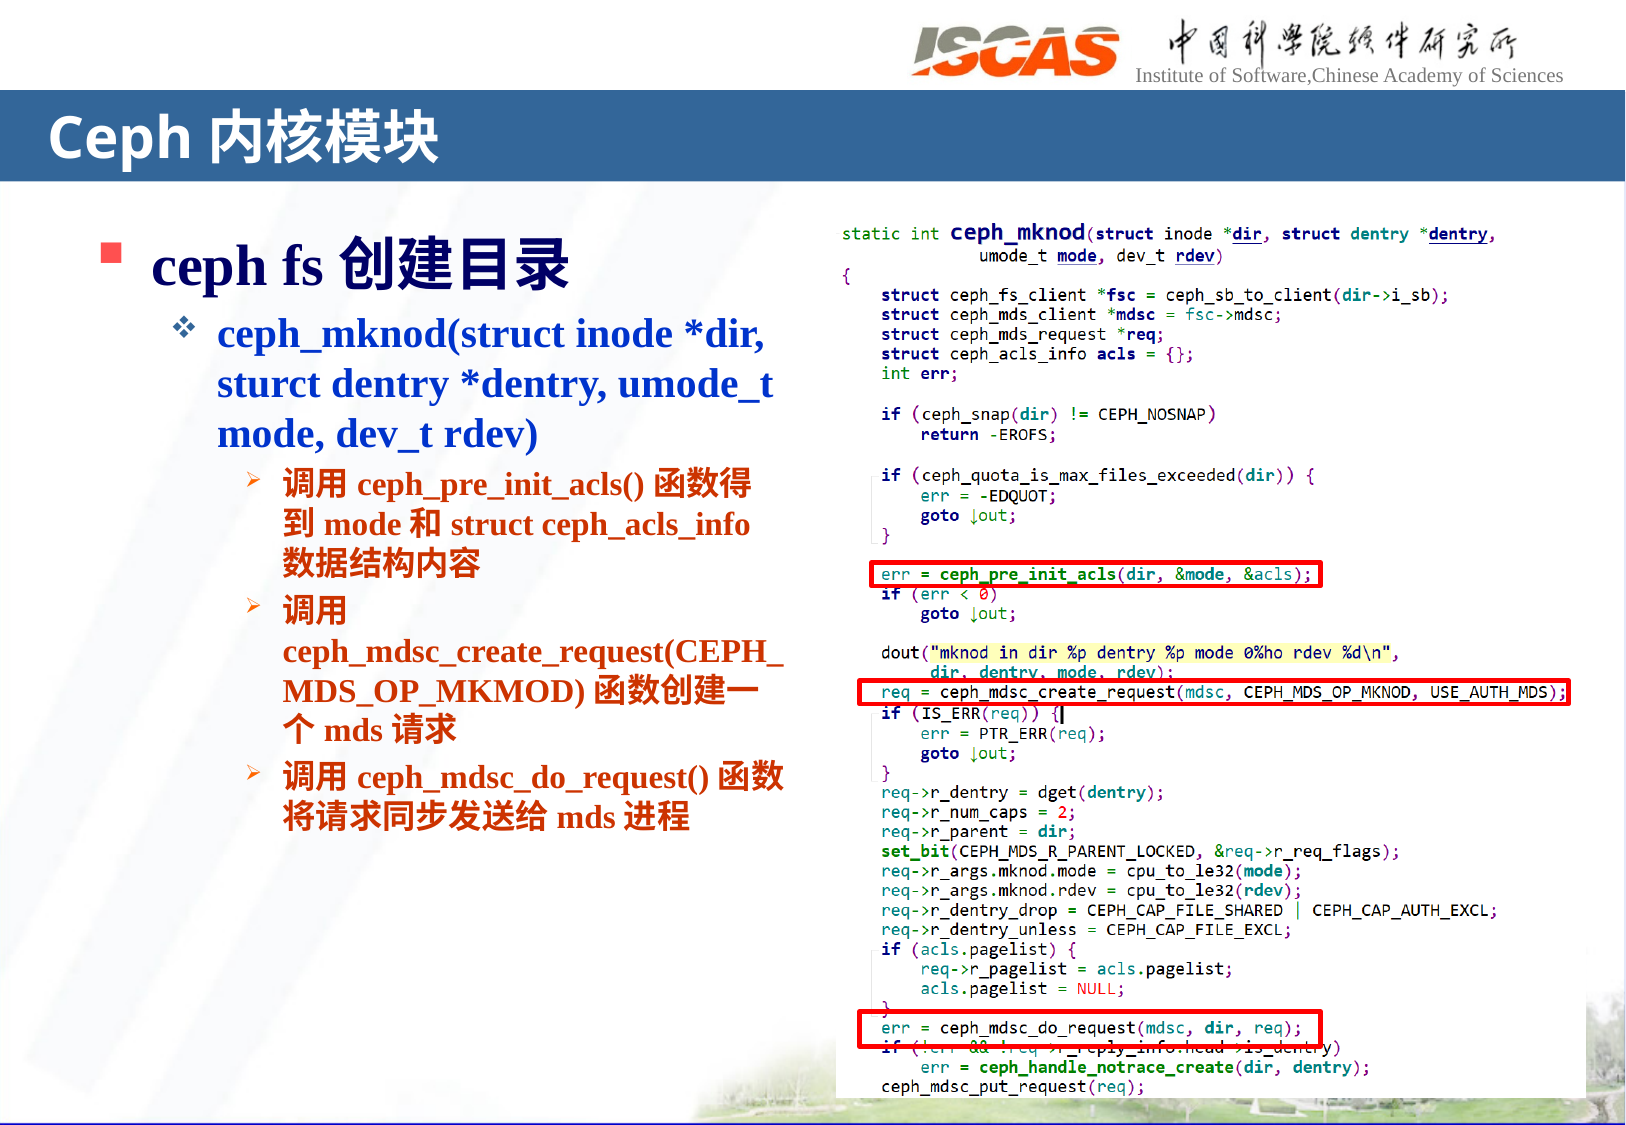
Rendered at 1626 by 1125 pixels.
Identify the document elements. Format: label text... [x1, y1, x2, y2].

title Ceph内核模块 [0, 89, 1625, 182]
picture [1166, 15, 1519, 71]
picture [907, 18, 1132, 87]
list ceph fs创建目录 ceph_mknod(struct inode *dir, sturct dentry *dentry, umode_t mode, dev_t rdev) 调用ceph_pre_init_acls()函数得到mode和struct ceph_acls_info数据结构内容 调用ceph_mdsc_create_request(CEPH_MDS_OP_MKMOD)函数创建一个mds请求 调用ceph_mdsc_do_request()函数将请求同步发送给mds进程 [79, 219, 801, 1024]
picture [0, 92, 1626, 1125]
